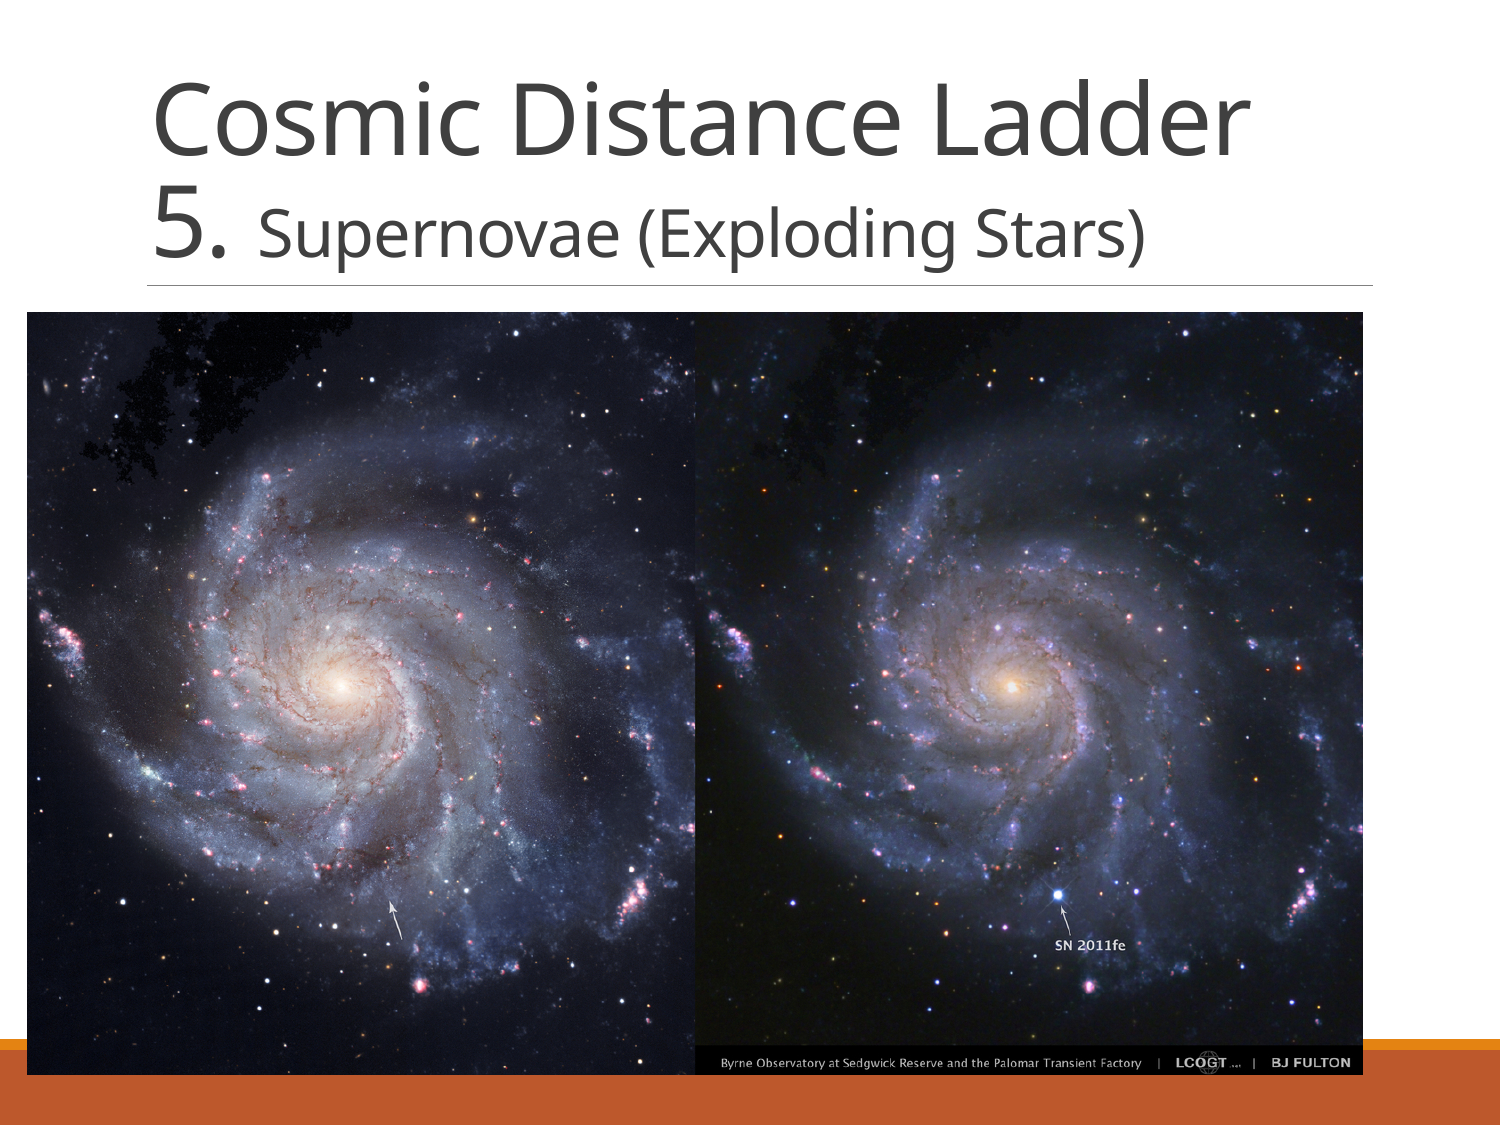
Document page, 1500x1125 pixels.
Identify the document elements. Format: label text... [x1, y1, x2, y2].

title Cosmic Distance Ladder 5. Supernovae (Exploding Stars) [135, 47, 1373, 285]
picture [27, 311, 1363, 1076]
